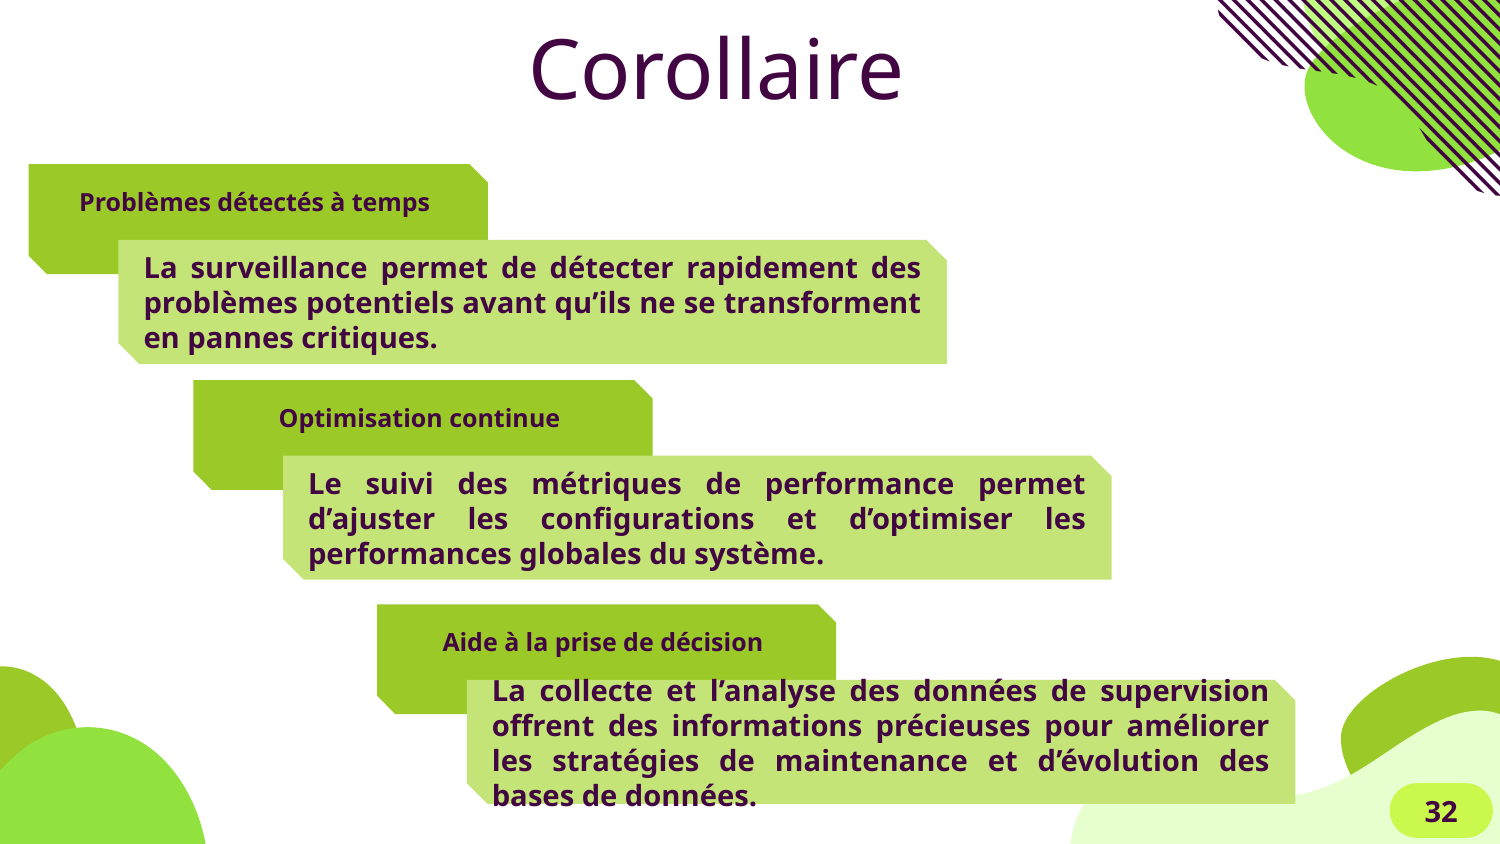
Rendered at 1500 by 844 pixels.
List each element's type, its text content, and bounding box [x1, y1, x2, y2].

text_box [28, 163, 948, 365]
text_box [376, 603, 1296, 805]
picture [1217, 0, 1500, 196]
text_box 32 [1391, 784, 1492, 837]
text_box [193, 379, 1112, 580]
title Corollaire [193, 1, 1240, 96]
